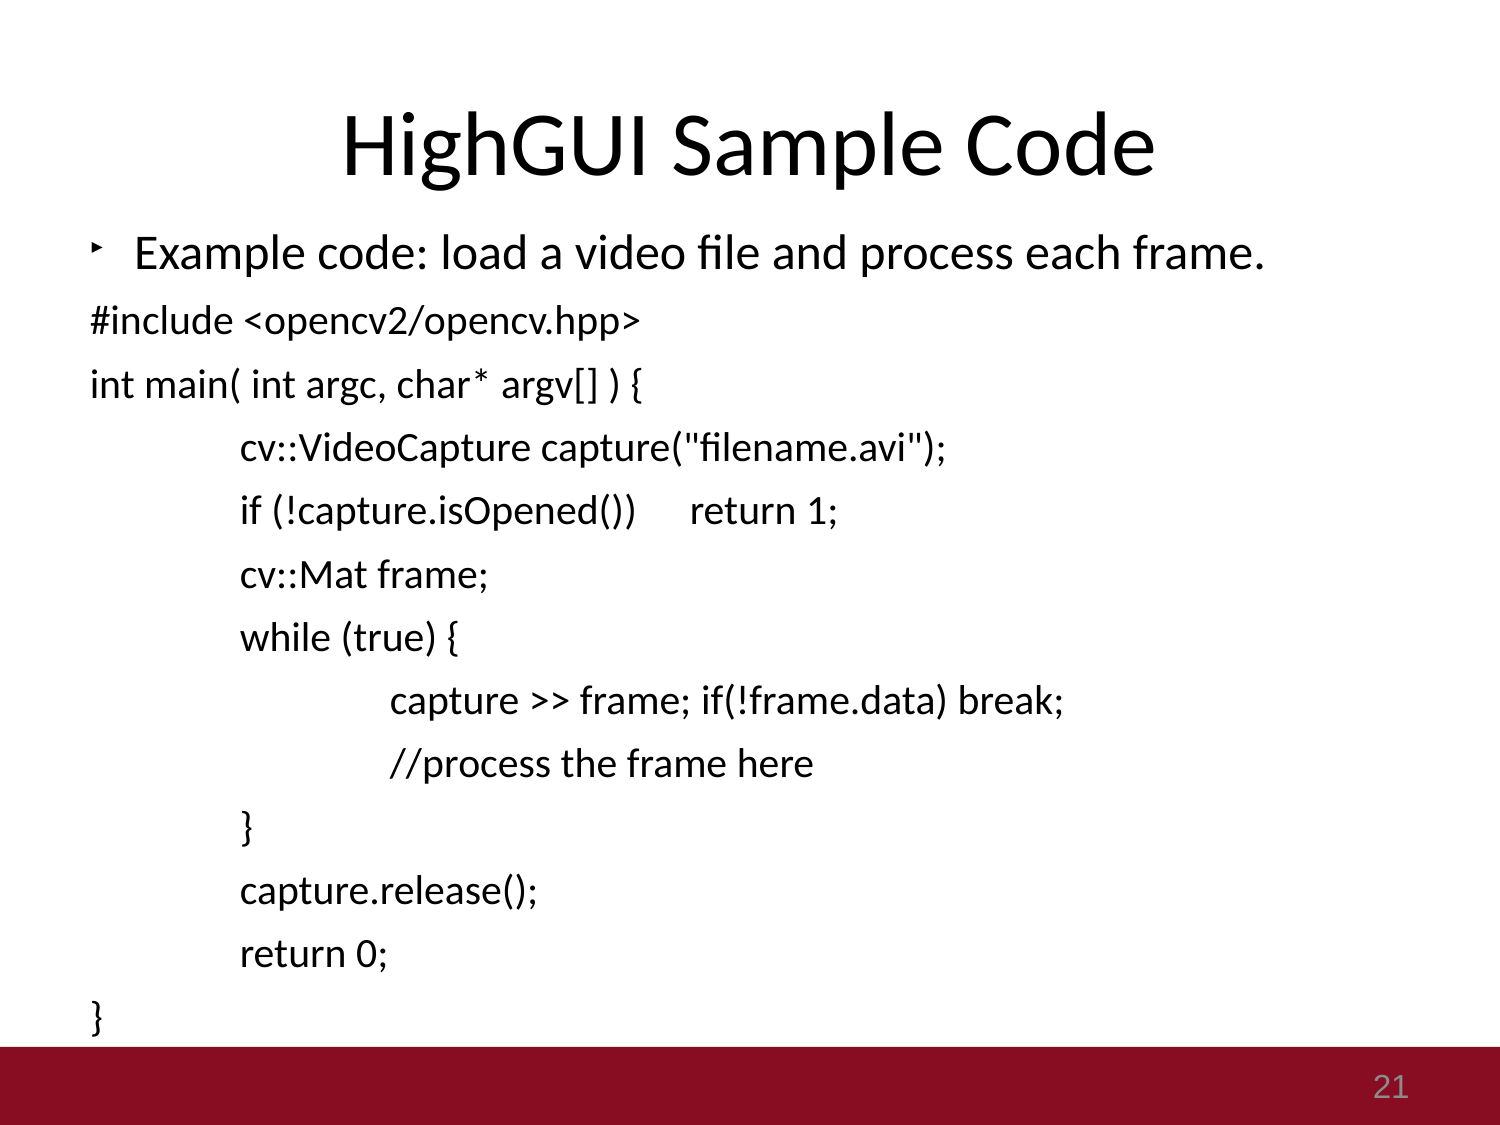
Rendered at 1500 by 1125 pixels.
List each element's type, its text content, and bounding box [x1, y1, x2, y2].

slide_number 21 [1074, 1057, 1425, 1118]
title HighGUI Sample Code [75, 45, 1425, 204]
text_box Example code: load a video file and process each frame. #include <opencv2/opencv.hpp> int main( int argc, char* argv[] ) { cv::VideoCapture capture("filename.avi"); if (!capture.isOpened()) return 1; cv::Mat frame; while (true) { capture >> frame; if(!frame.data) break; //process the frame here } capture.release(); return 0; } [74, 204, 1425, 974]
